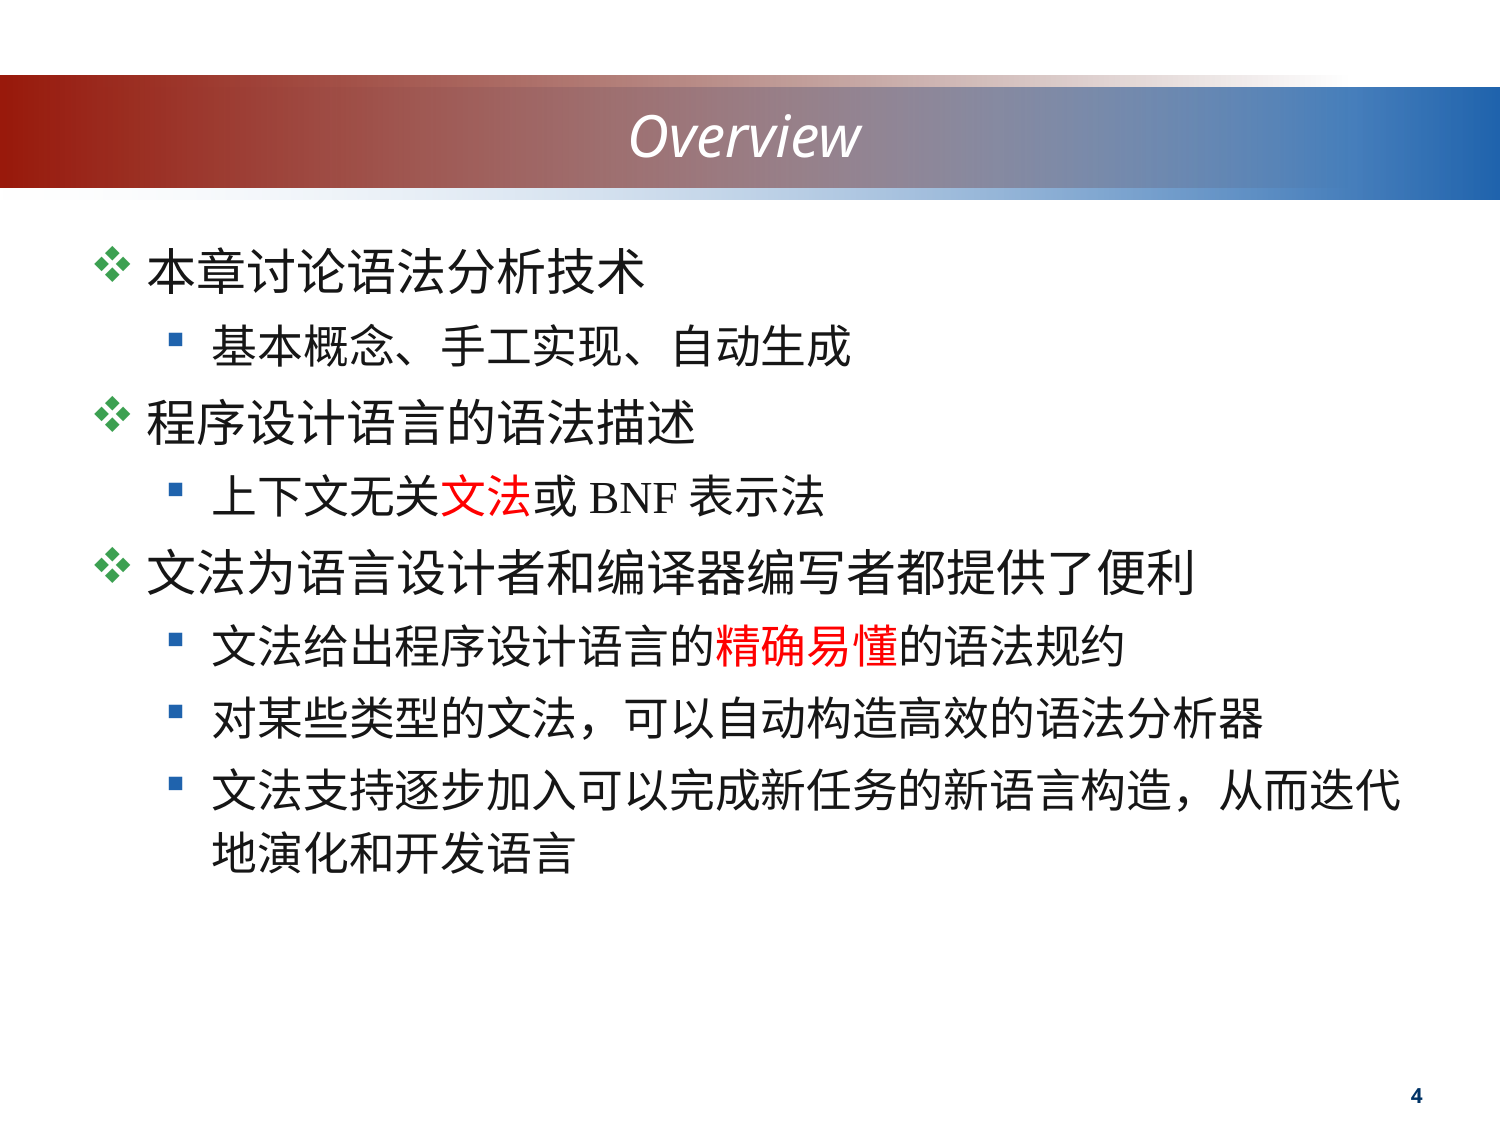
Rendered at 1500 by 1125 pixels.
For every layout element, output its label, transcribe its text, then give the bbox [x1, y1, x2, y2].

title Overview [137, 87, 1351, 181]
slide_number 4 [1087, 1074, 1438, 1117]
list 本章讨论语法分析技术 基本概念、手工实现、自动生成 程序设计语言的语法描述 上下文无关文法或BNF表示法 文法为语言设计者和编译器编写者都提供了便利 文法给出程序设计语言的精确易懂的语法规约 对某些类型的文法，可以自动构造高效的语法分析器 文法支持逐步加入可以完成新任务的新语言构造，从而迭代地演化和开发语言 [74, 224, 1426, 1076]
